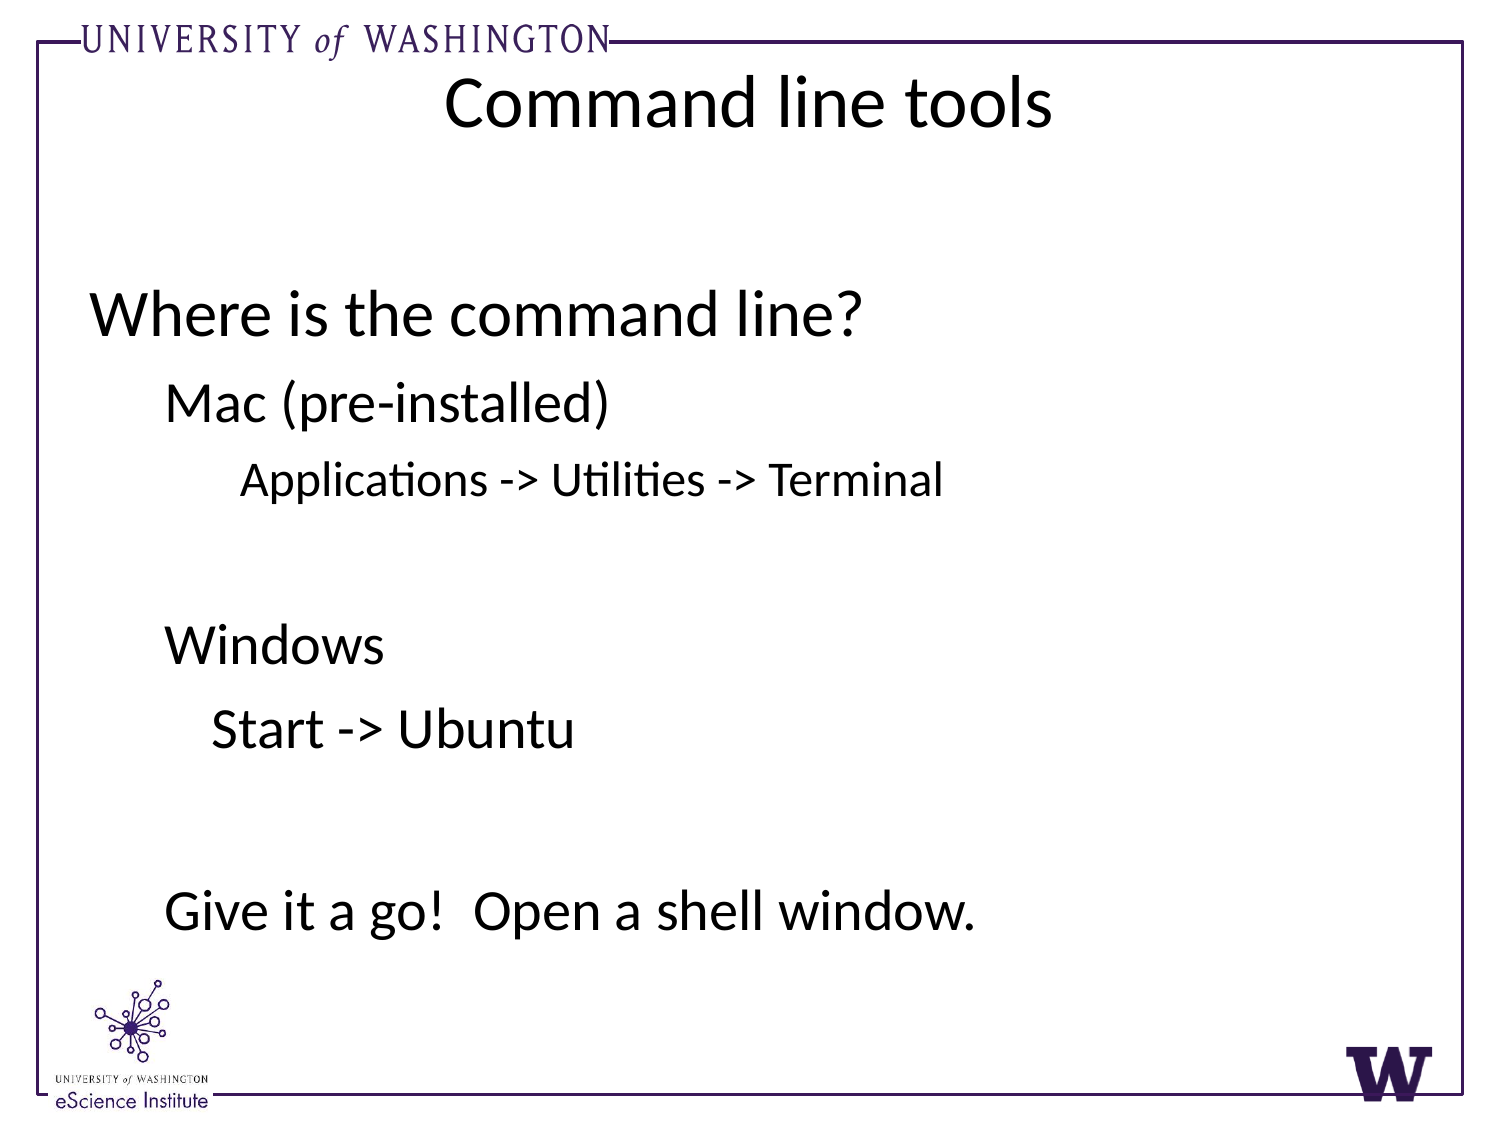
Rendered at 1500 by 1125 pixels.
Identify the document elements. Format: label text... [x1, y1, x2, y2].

list Where is the command line? Mac (pre-installed) Applications -> Utilities -> Terminal Windows Start -> Ubuntu Give it a go! Open a shell window. [75, 262, 1425, 1005]
picture [81, 24, 609, 45]
picture [1339, 1041, 1438, 1093]
picture [48, 978, 213, 1113]
picture [1339, 1096, 1438, 1107]
title Command line tools [75, 45, 1425, 233]
